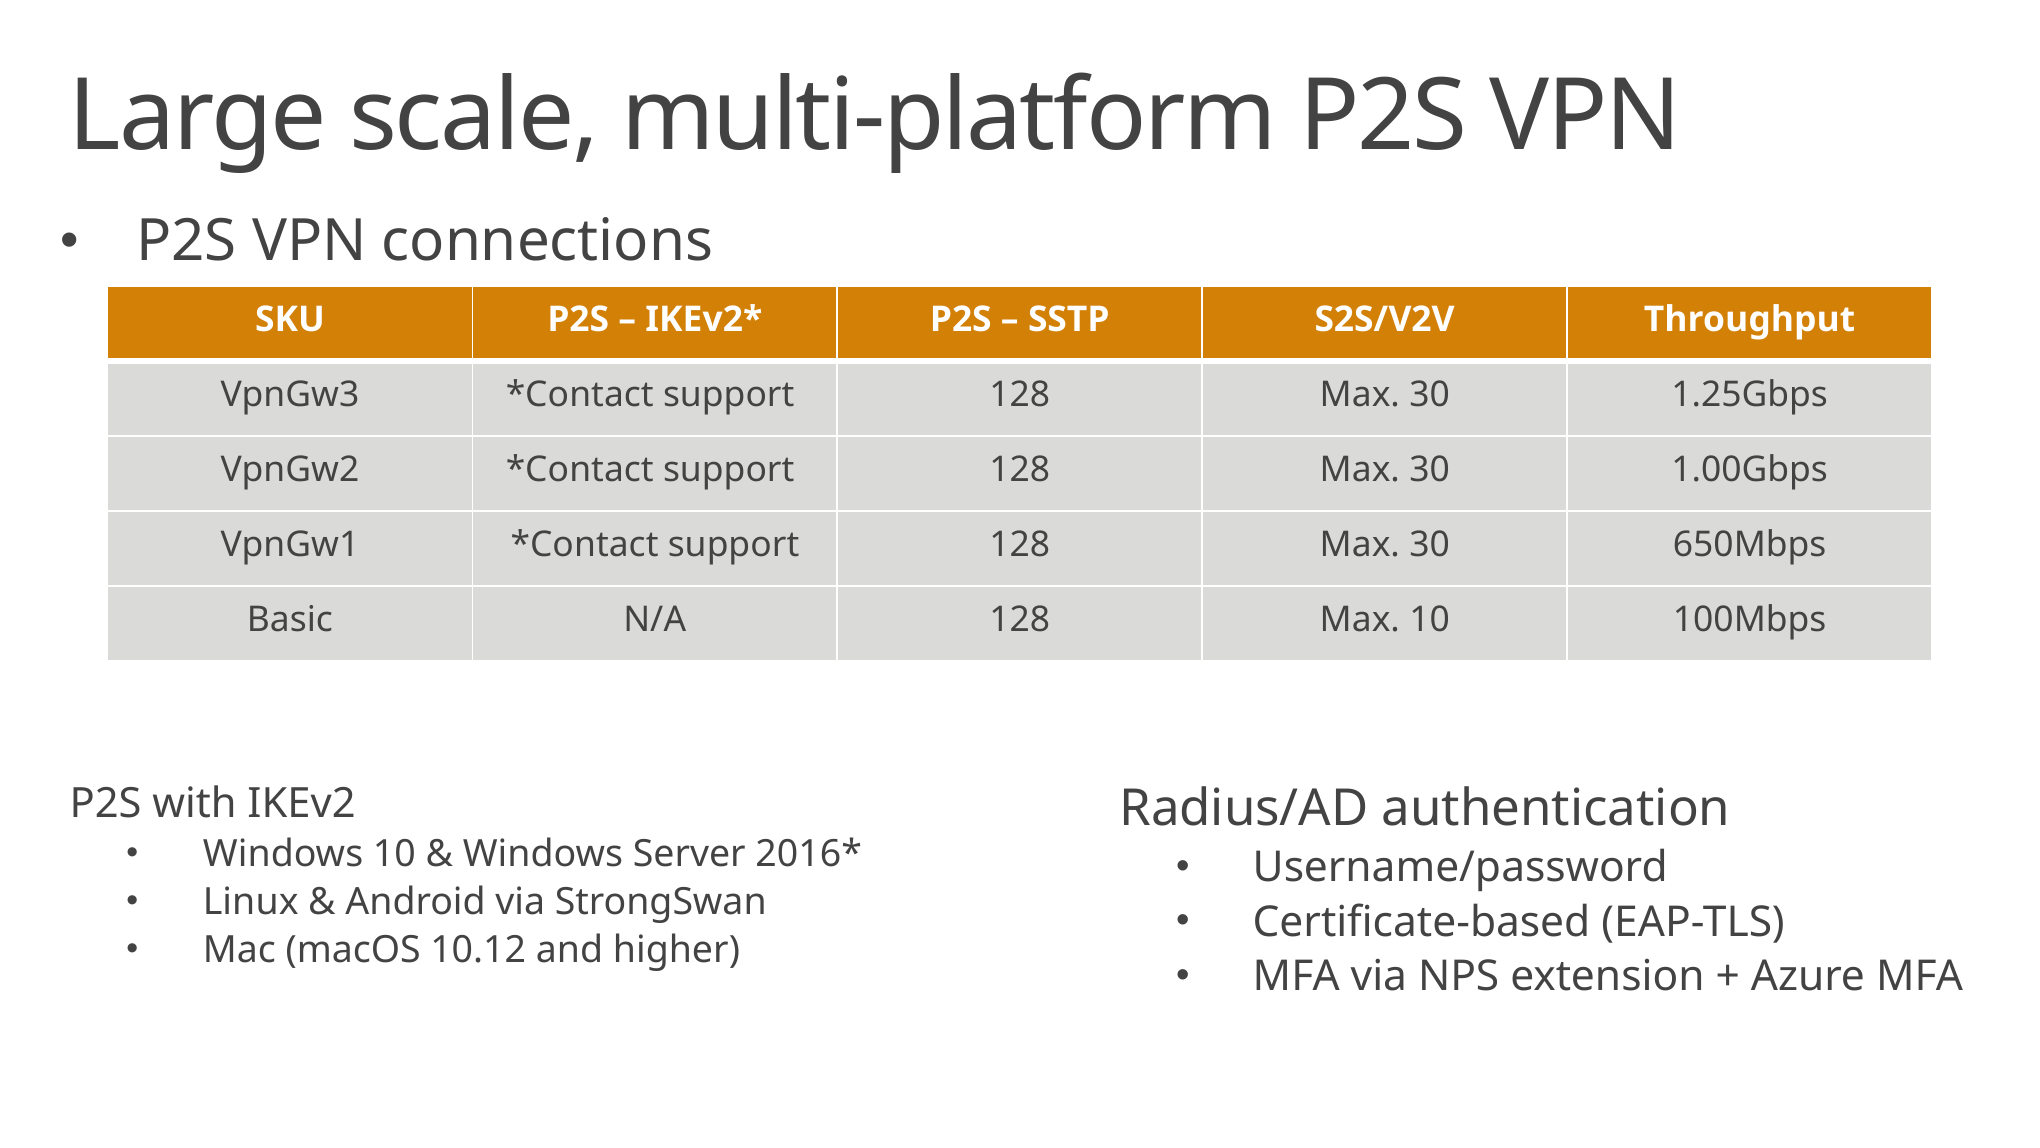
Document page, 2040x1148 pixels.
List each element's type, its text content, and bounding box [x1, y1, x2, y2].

table_cell *Contact support [473, 437, 836, 510]
table_cell N/A [473, 587, 836, 660]
table_header P2S – IKEv2* [473, 287, 836, 358]
table_cell *Contact support [473, 364, 836, 435]
table_cell *Contact support [473, 512, 836, 585]
table_header SKU [108, 287, 472, 358]
text_box P2S with IKEv2 Windows 10 & Windows Server 2016* Linux & Android via StrongSwan Mac (macOS 10.12 and higher) [45, 766, 945, 986]
table_cell 128 [838, 437, 1201, 510]
table_cell 650Mbps [1568, 512, 1931, 585]
table_cell Max. 30 [1203, 437, 1566, 510]
title Large scale, multi-platform P2S VPN [45, 48, 1996, 199]
table_header S2S/V2V [1203, 287, 1566, 358]
table_cell 128 [838, 587, 1201, 660]
table_header Throughput [1568, 287, 1931, 358]
table_cell Basic [108, 587, 472, 660]
text_box P2S VPN connections [45, 200, 1995, 767]
table_cell VpnGw3 [108, 364, 472, 435]
table_cell VpnGw1 [108, 512, 472, 585]
table_cell VpnGw2 [108, 437, 472, 510]
table_cell 128 [838, 364, 1201, 435]
table_cell 100Mbps [1568, 587, 1931, 660]
table_cell 1.25Gbps [1568, 364, 1931, 435]
table_header P2S – SSTP [838, 287, 1201, 358]
table_cell 1.00Gbps [1568, 437, 1931, 510]
table_cell Max. 30 [1203, 512, 1566, 585]
table_cell 128 [838, 512, 1201, 585]
text_box Radius/AD authentication Username/password Certificate-based (EAP-TLS) MFA via NPS extension + Azure MFA [1094, 766, 1995, 1015]
table_cell Max. 10 [1203, 587, 1566, 660]
table_cell Max. 30 [1203, 364, 1566, 435]
